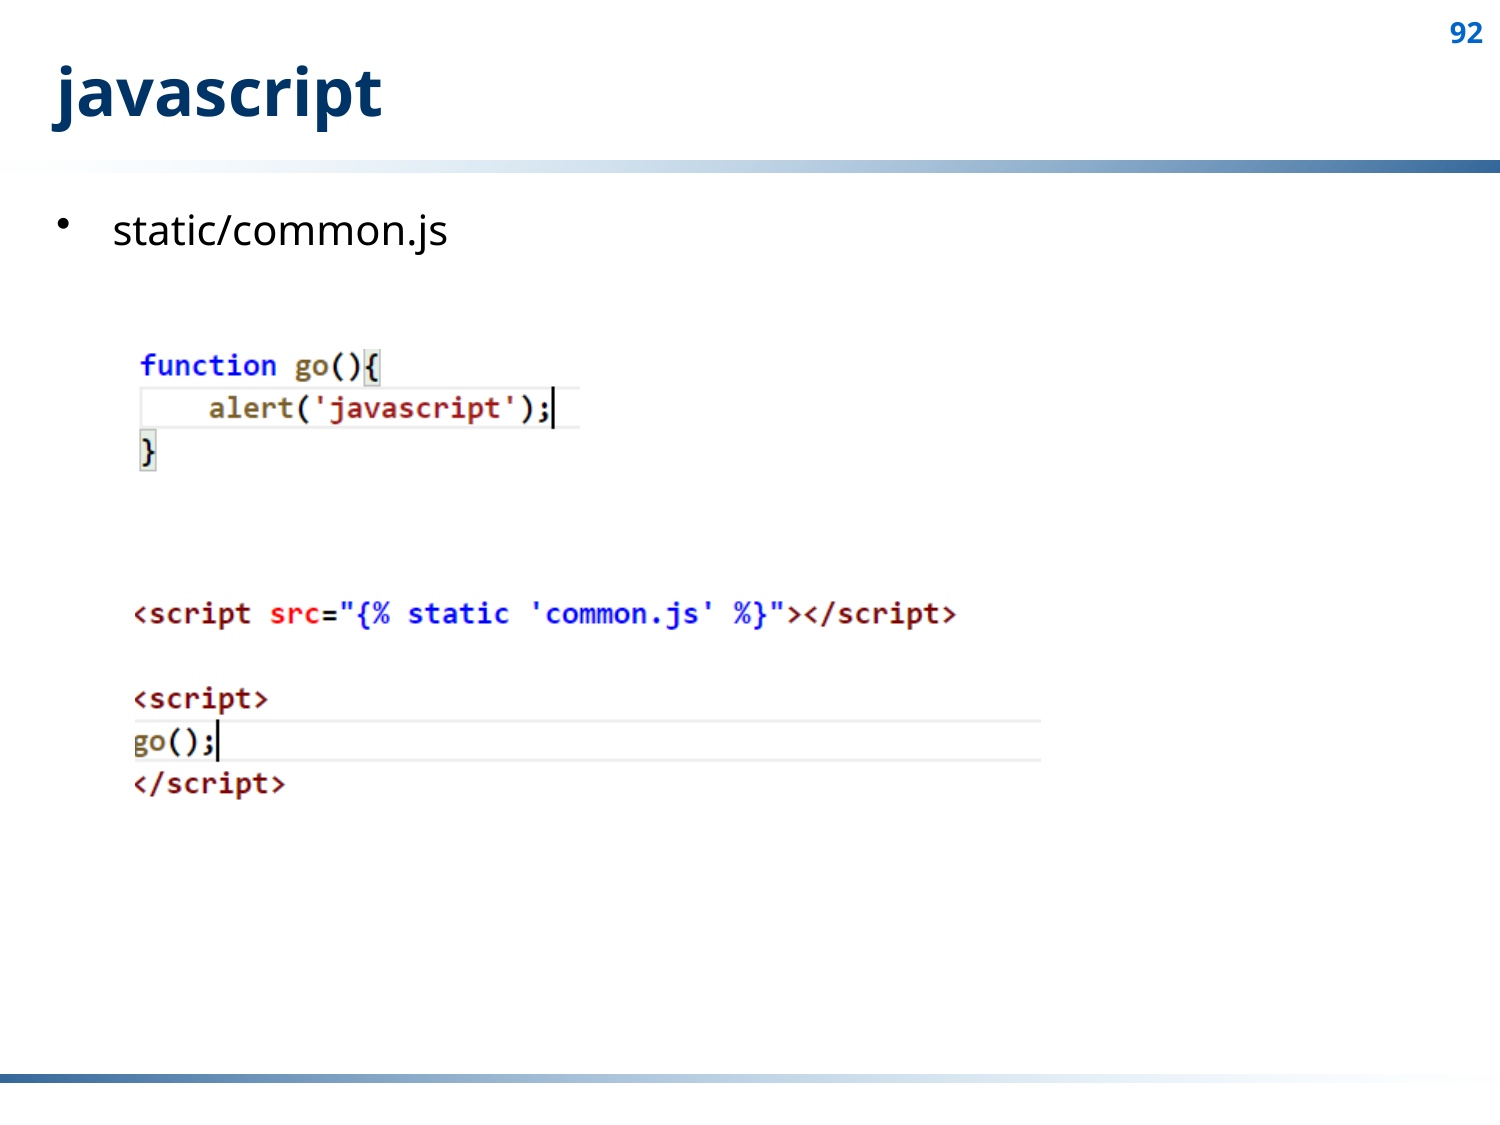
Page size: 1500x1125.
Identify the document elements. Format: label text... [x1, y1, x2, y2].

picture [135, 349, 580, 490]
title javascript [41, 19, 1424, 161]
picture [135, 597, 1041, 803]
list static/common.js [41, 196, 1459, 1059]
